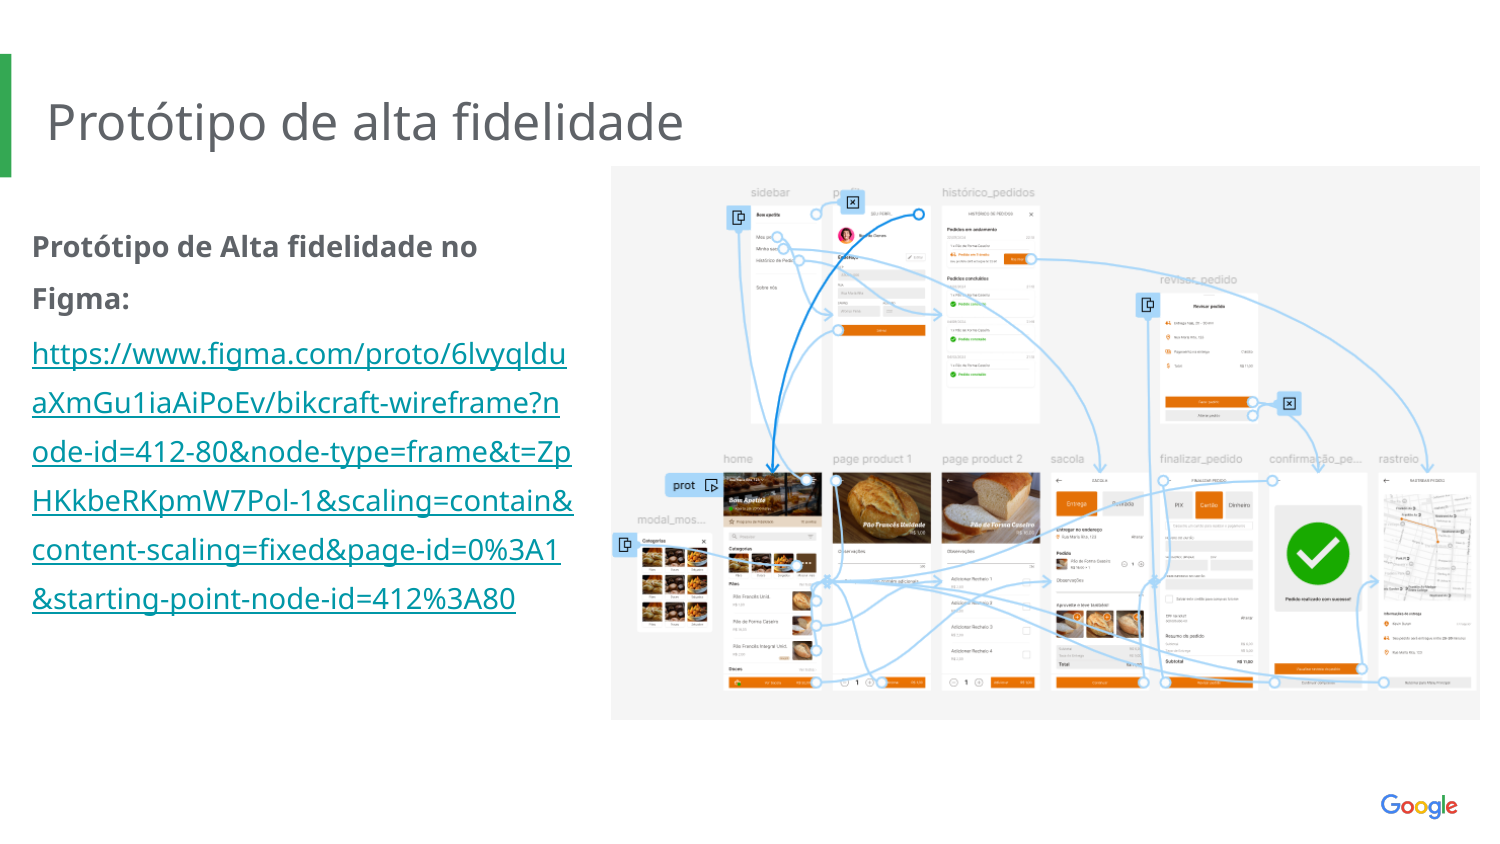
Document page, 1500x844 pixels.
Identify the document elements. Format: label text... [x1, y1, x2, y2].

picture [1381, 794, 1458, 820]
picture [611, 165, 1480, 720]
text_box Protótipo de alta fidelidade [46, 66, 1196, 166]
text_box Protótipo de Alta fidelidade no Figma: https://www.figma.com/proto/6lvyqlduaXmGu1iaAiPoEv/bikcraft-wireframe?node-id=412-80&node-type=frame&t=ZpHKkbeRKpmW7Pol-1&scaling=contain&content-scaling=fixed&page-id=0%3A1&starting-point-node-id=412%3A80 [31, 195, 592, 390]
